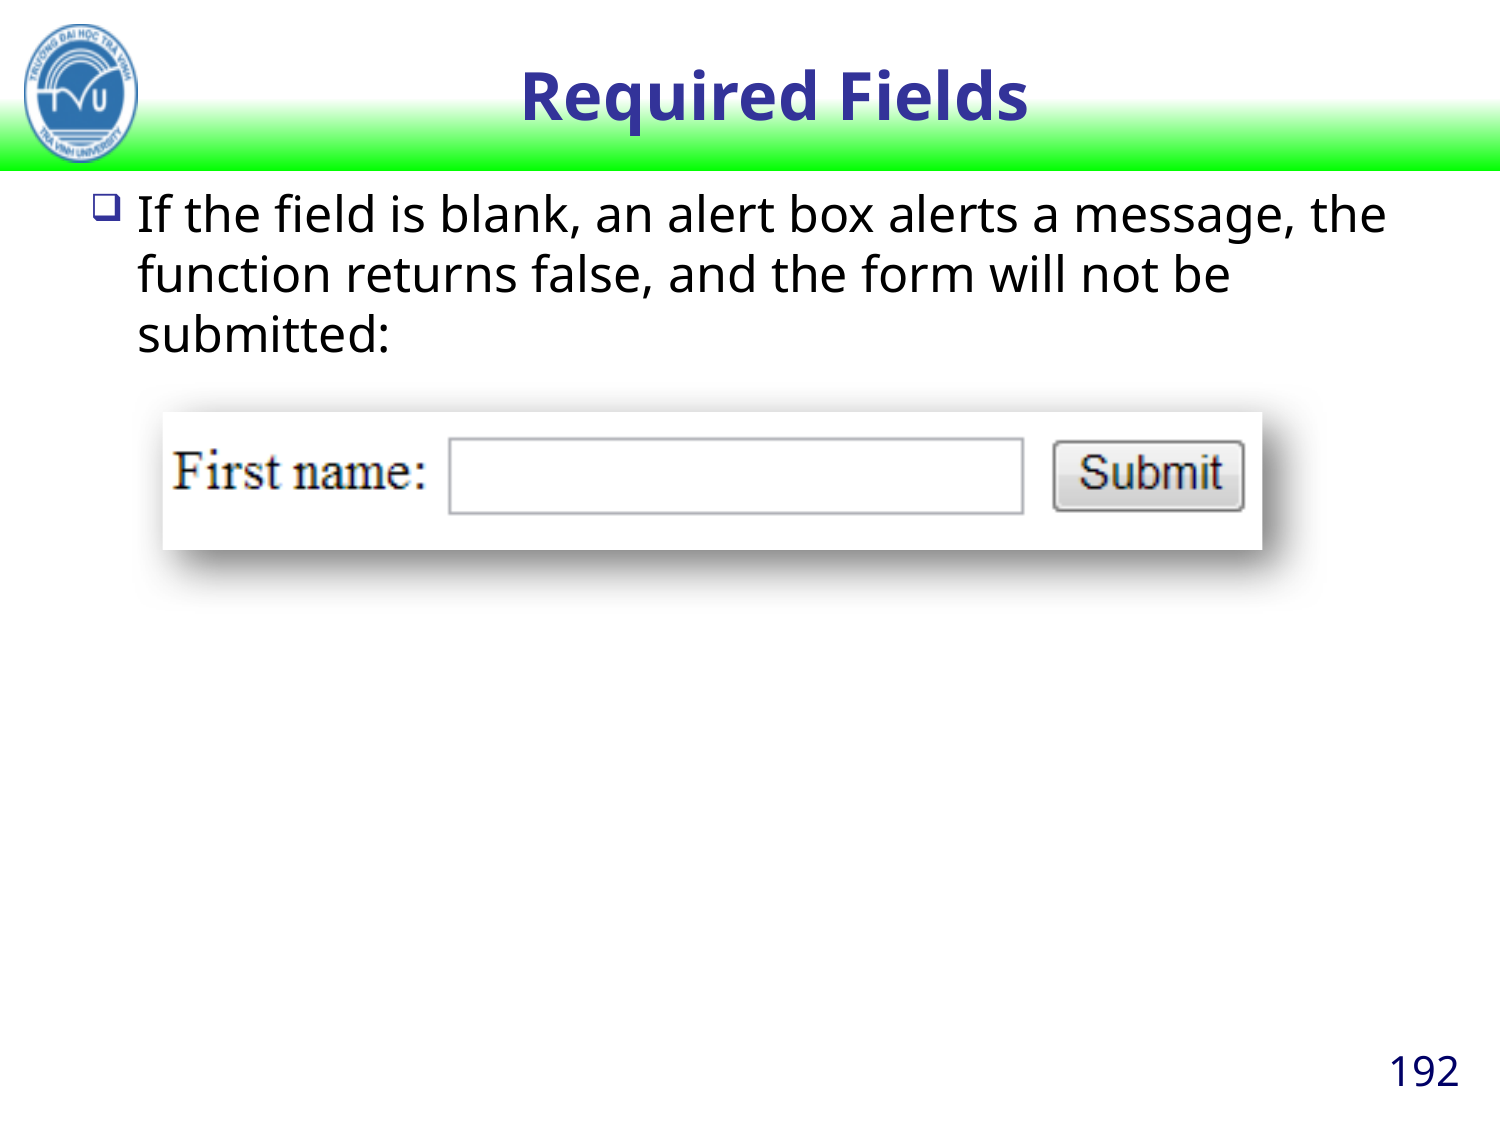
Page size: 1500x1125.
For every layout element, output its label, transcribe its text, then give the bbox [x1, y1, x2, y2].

slide_number 192 [1312, 1037, 1476, 1101]
picture [24, 24, 74, 163]
list If the field is blank, an alert box alerts a message, the function returns false, and the form will not be submitted: [74, 174, 1476, 1051]
picture [162, 412, 1263, 551]
title Required Fields [74, 24, 1476, 163]
